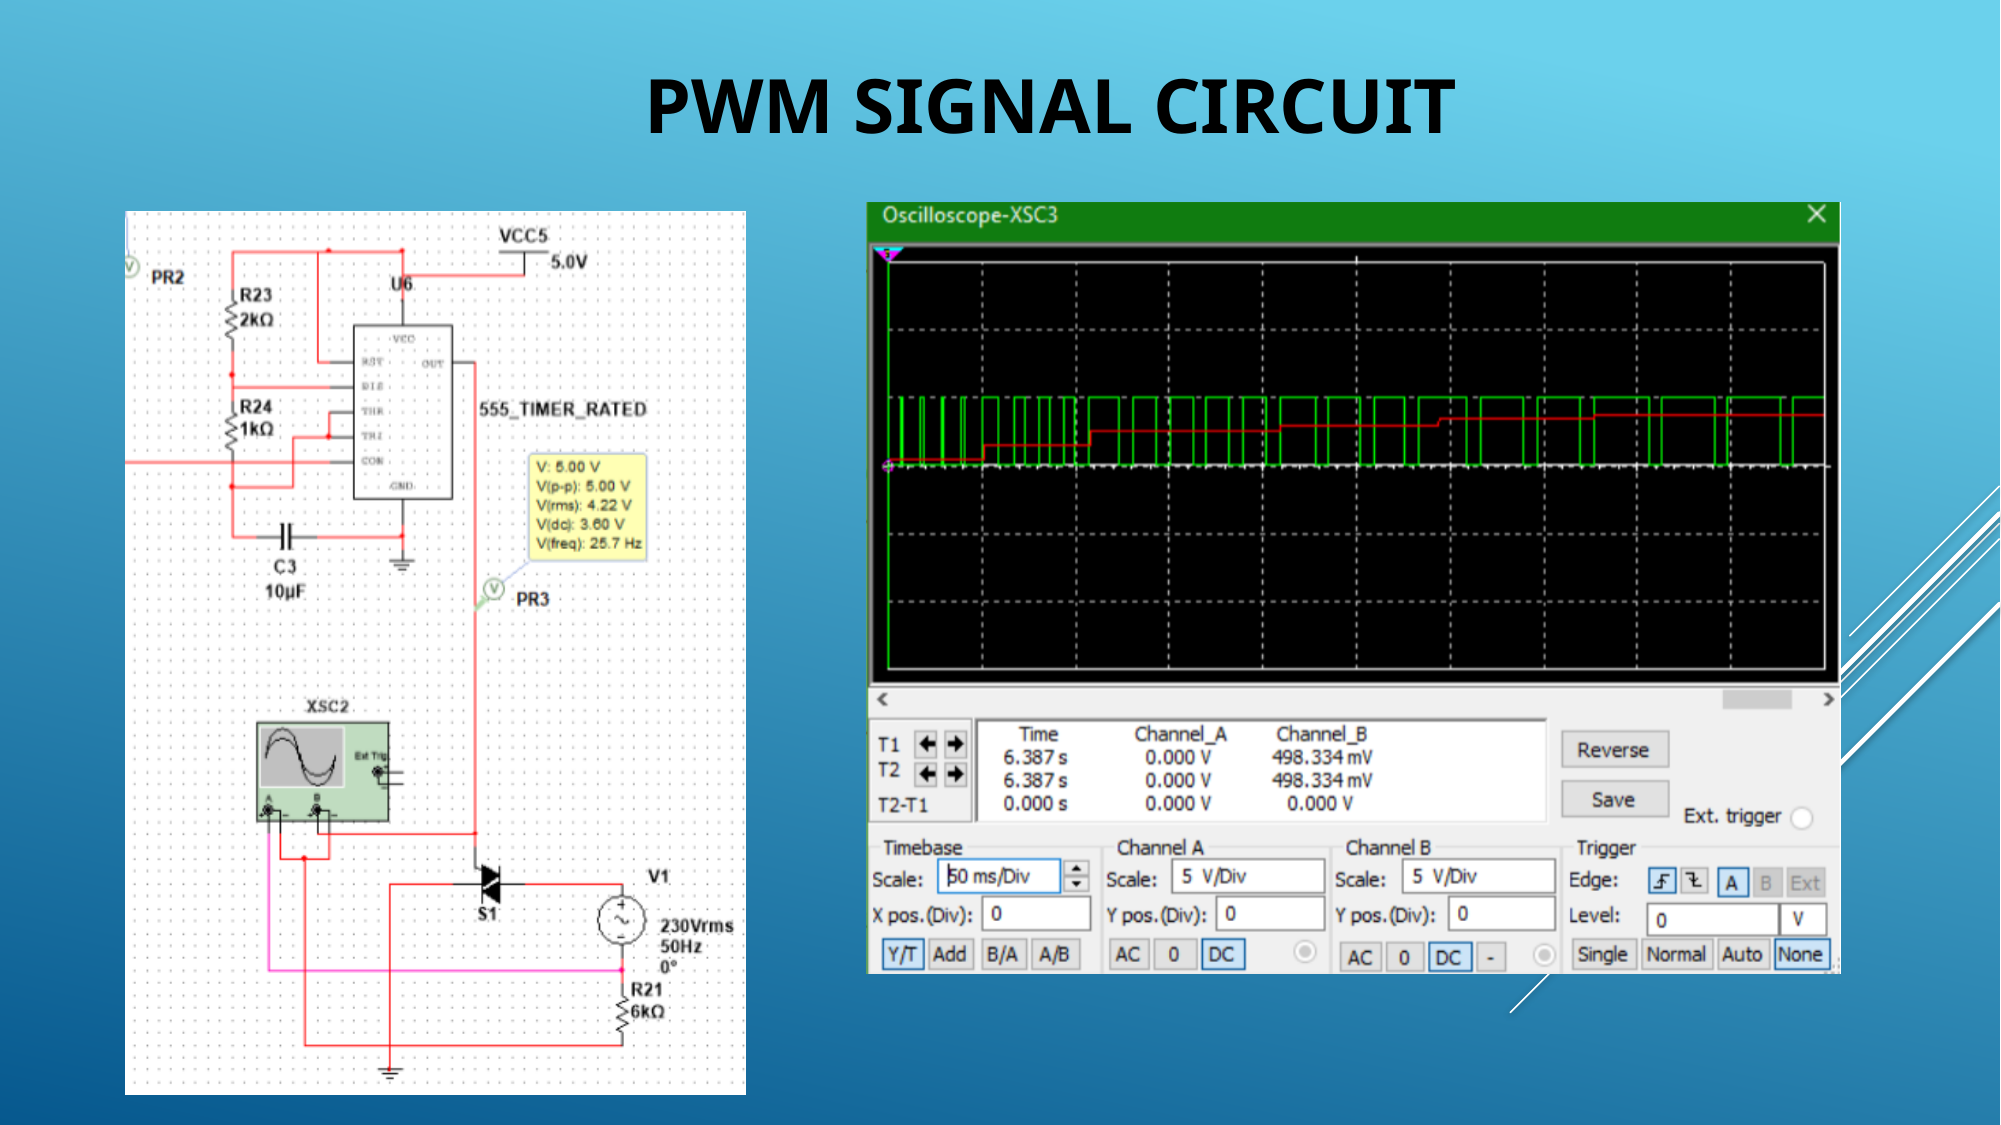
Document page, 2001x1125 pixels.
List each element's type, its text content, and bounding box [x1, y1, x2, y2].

picture [125, 211, 746, 1095]
picture [866, 201, 1842, 974]
title PWM Signal circuit [629, 4, 1599, 203]
